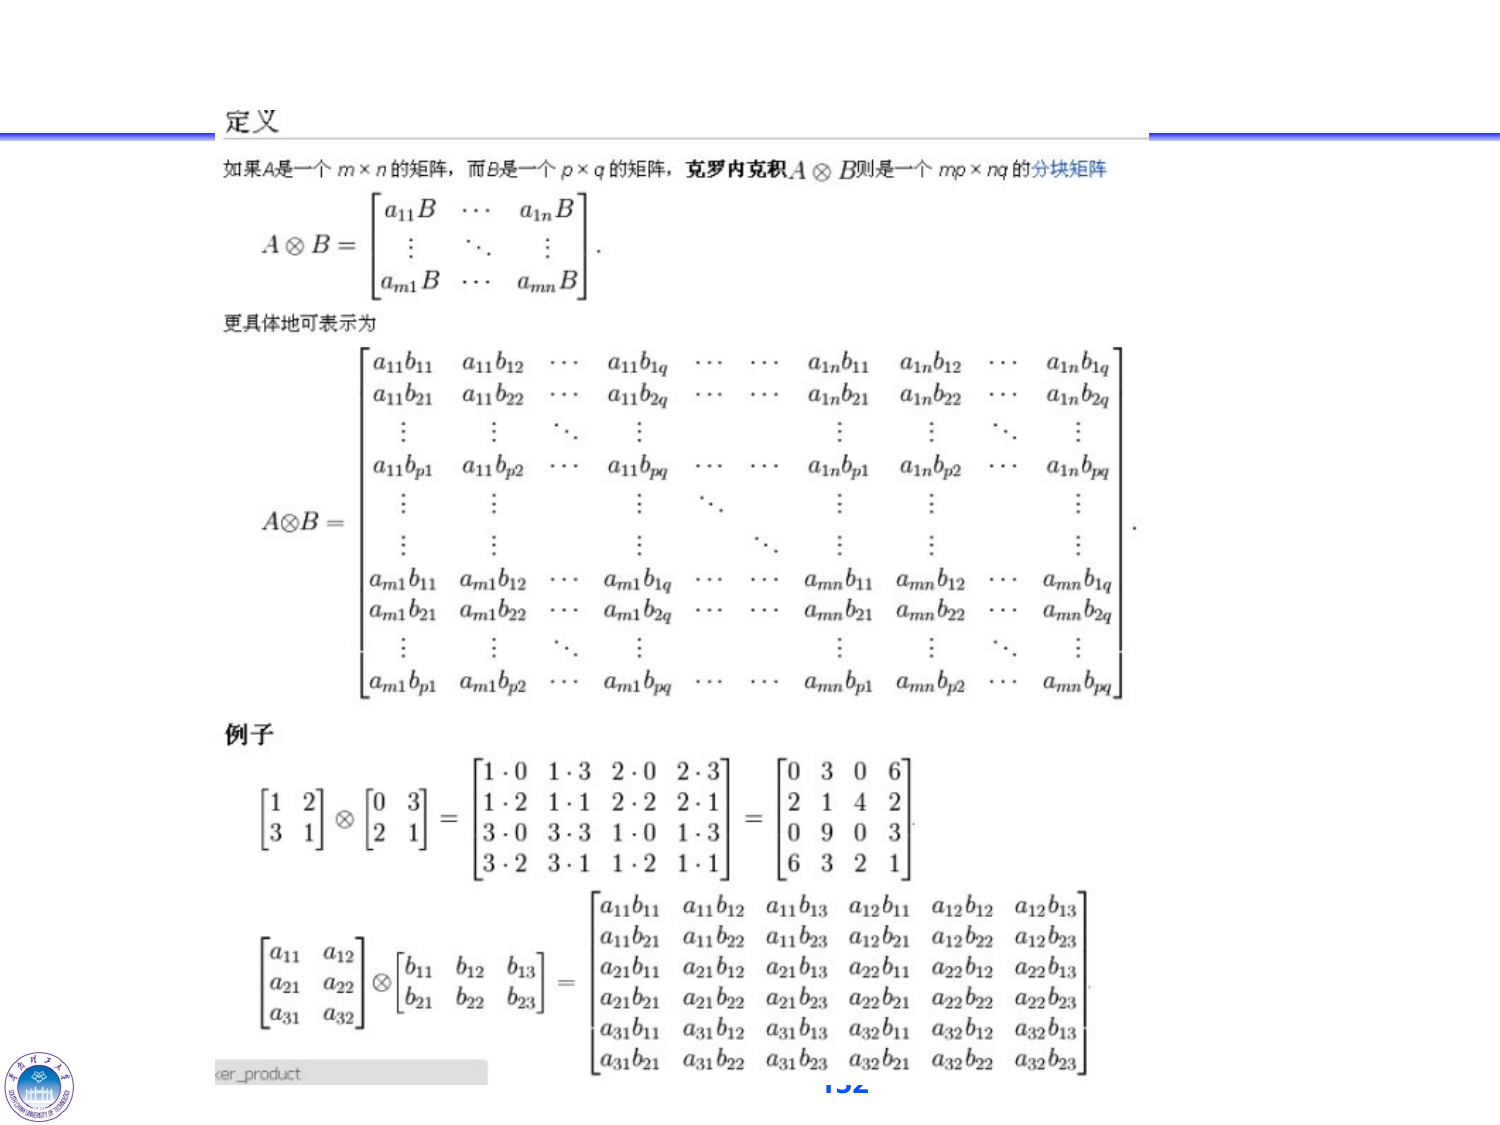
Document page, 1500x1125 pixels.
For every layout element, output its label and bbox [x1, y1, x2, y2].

picture [3, 1051, 75, 1123]
picture [215, 110, 1149, 1085]
